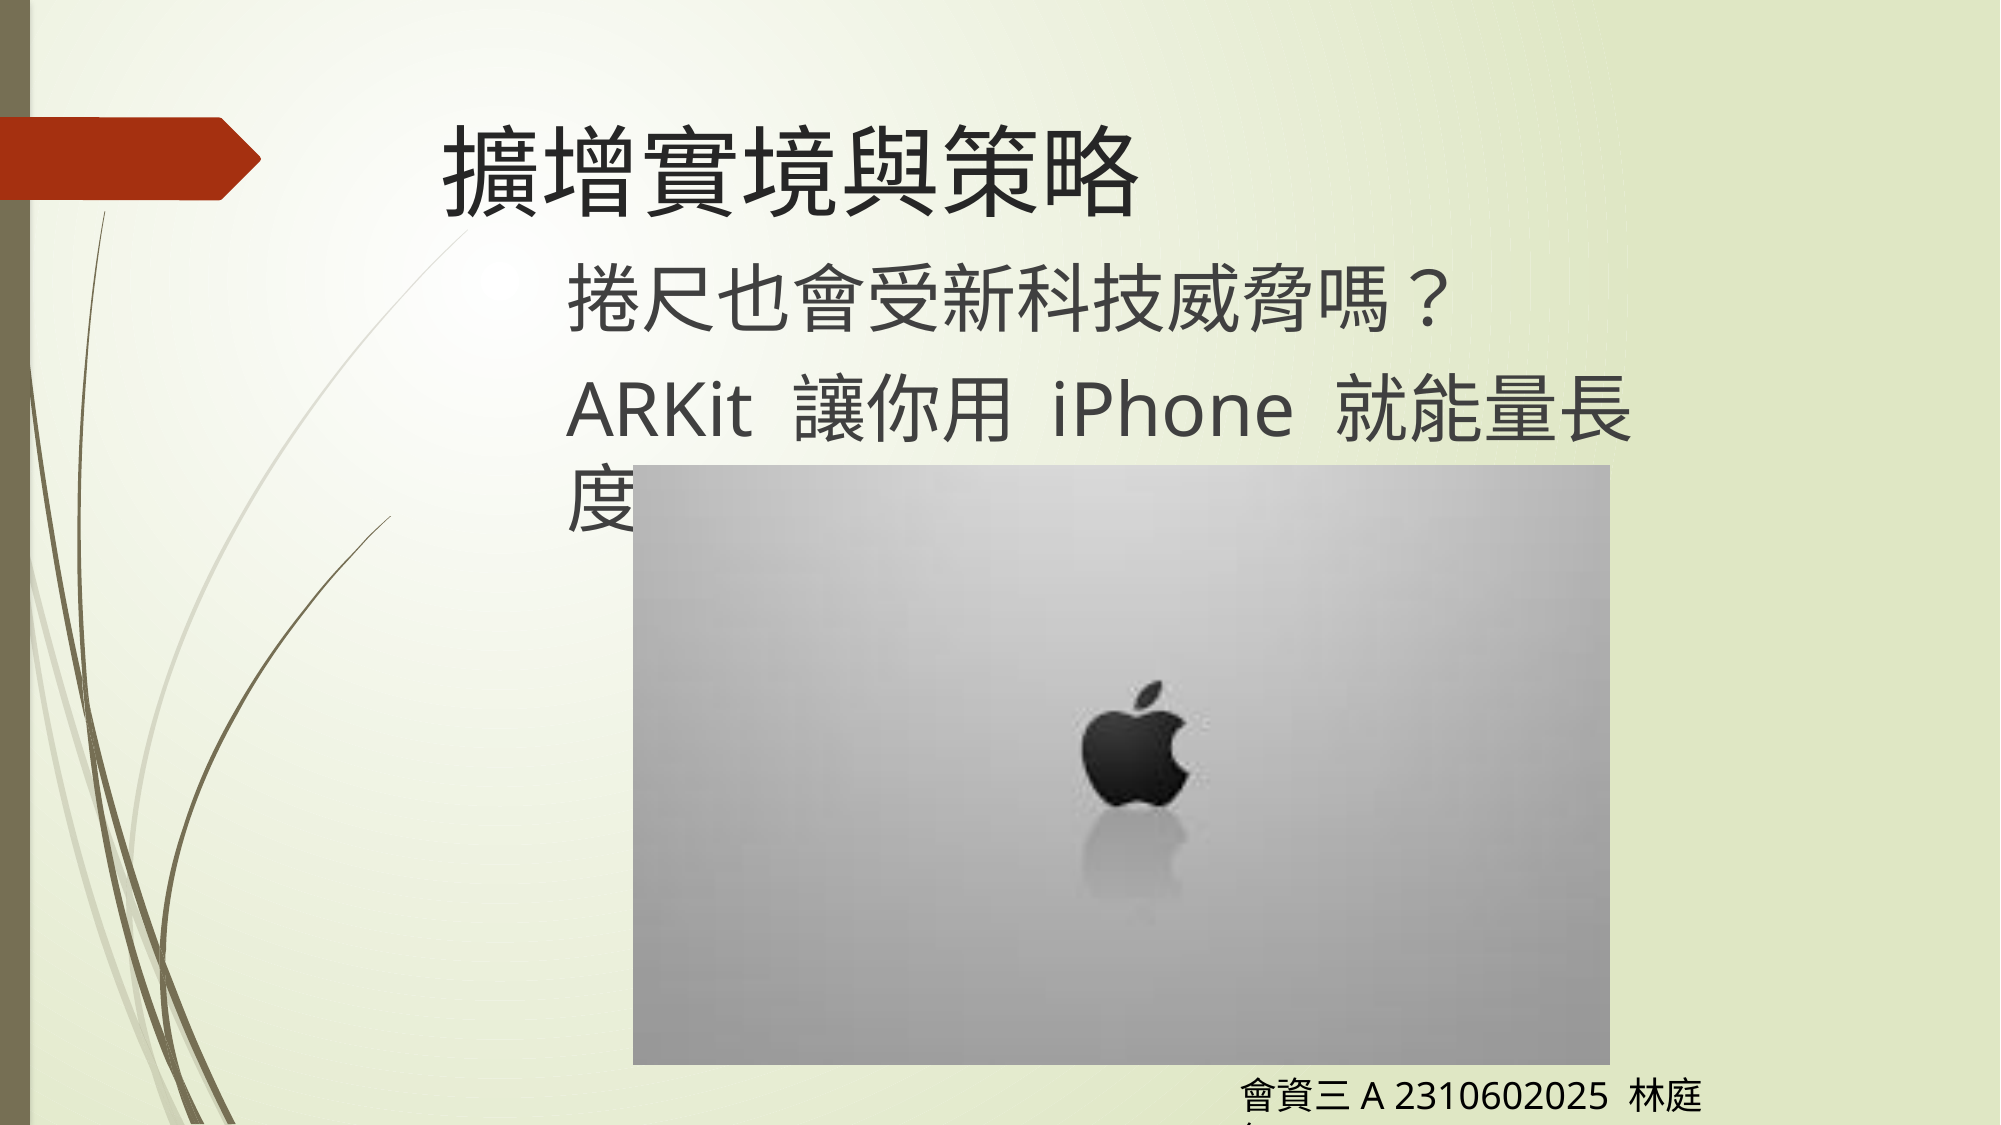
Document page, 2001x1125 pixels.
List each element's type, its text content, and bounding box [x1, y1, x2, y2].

text_box 會資三A 2310602025 林庭鈺 [1224, 1064, 1750, 1125]
title 擴增實境與策略 [425, 102, 1888, 313]
picture [633, 465, 1610, 1065]
list 捲尺也會受新科技威脅嗎？ ARKit 讓你用 iPhone 就能量長度 [551, 243, 1697, 970]
